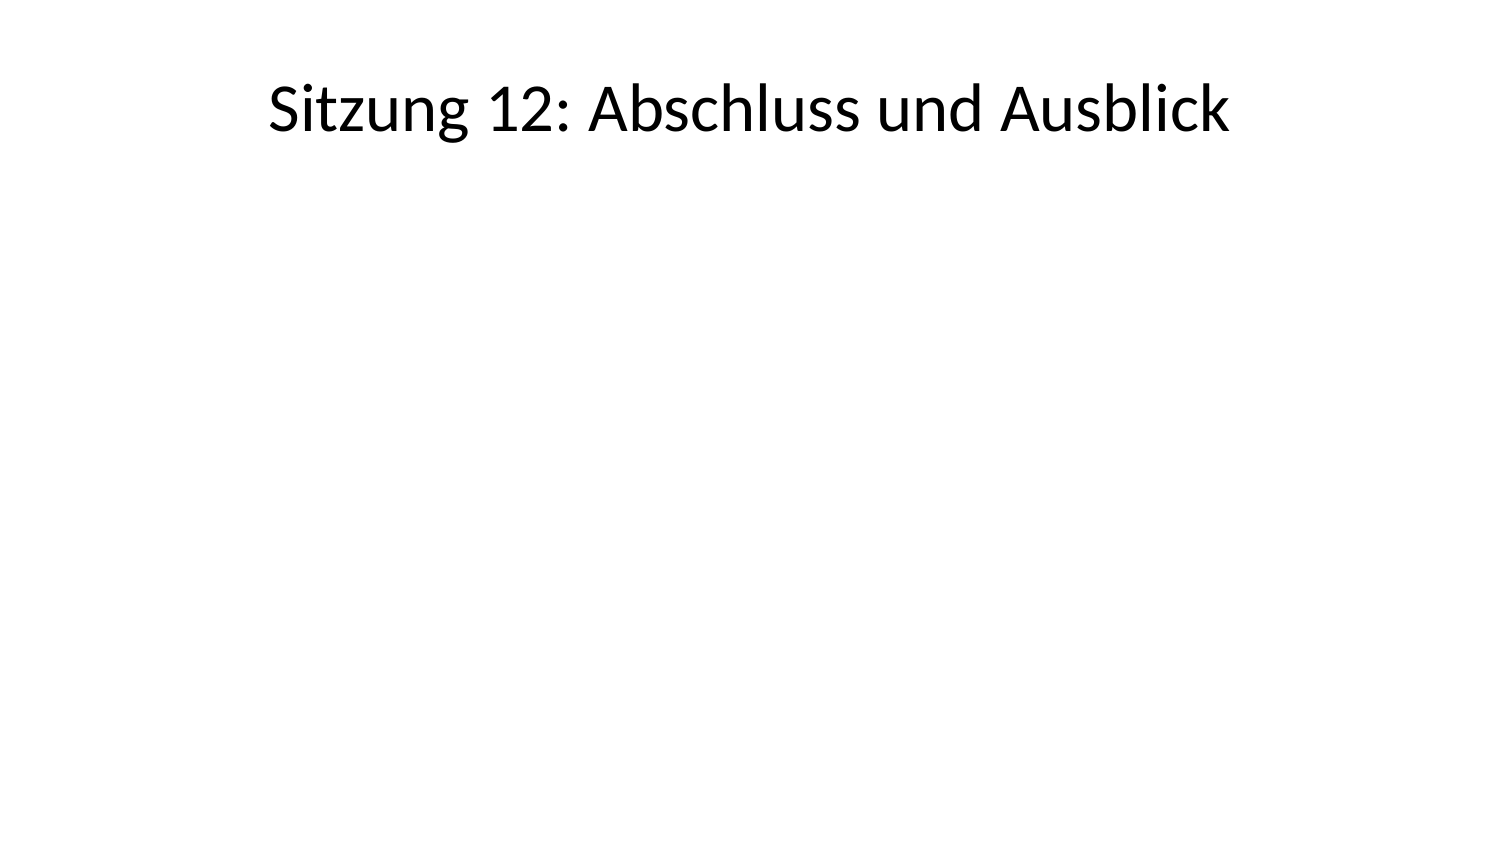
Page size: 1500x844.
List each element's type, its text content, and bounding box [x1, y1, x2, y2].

title Sitzung 12: Abschluss und Ausblick [75, 33, 1425, 175]
